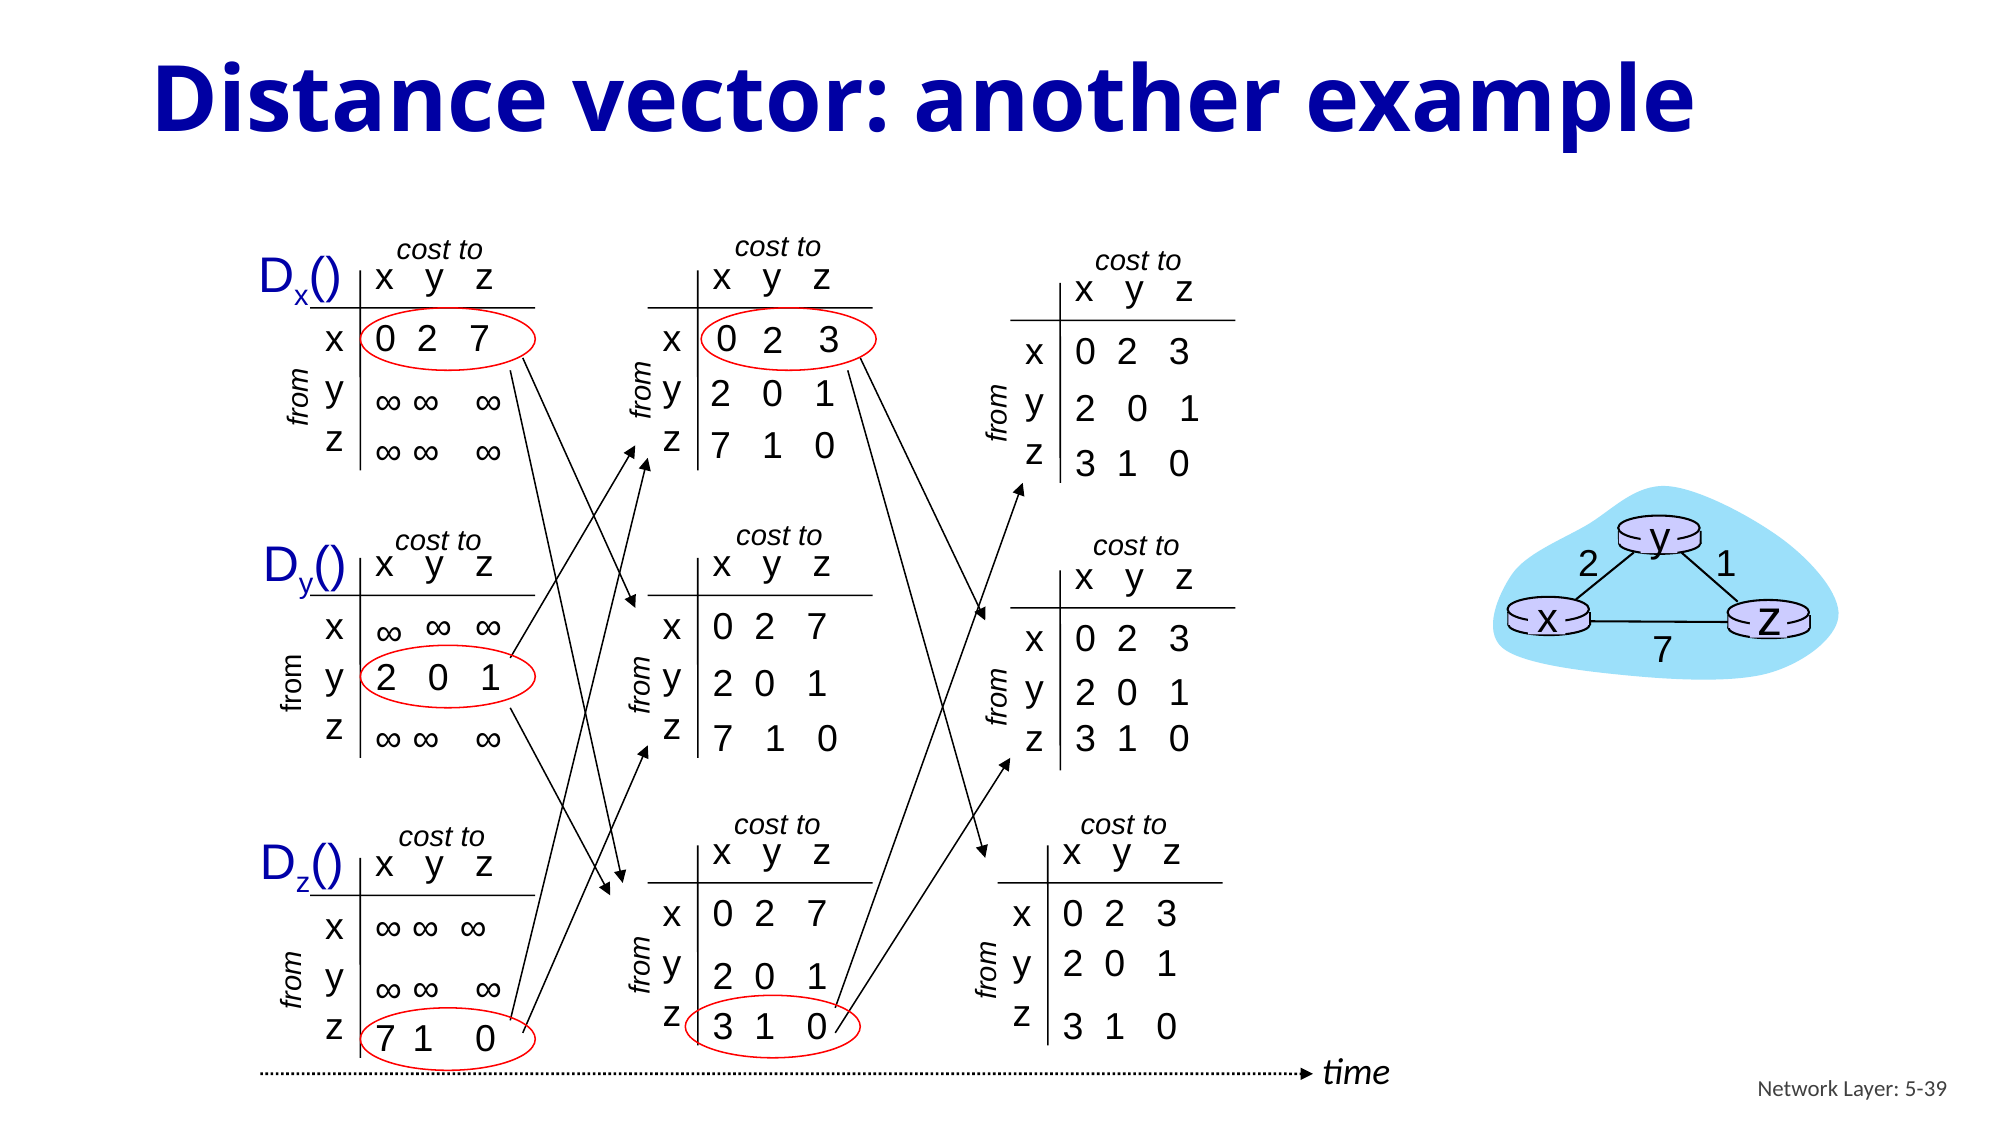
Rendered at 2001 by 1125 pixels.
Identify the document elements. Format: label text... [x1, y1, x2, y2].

text_box 7 [360, 1007, 398, 1035]
text_box ∞ [513, 973, 523, 1018]
text_box time [1307, 1039, 1406, 1100]
text_box from [271, 353, 322, 442]
text_box ∞ [360, 707, 398, 767]
text_box x [310, 899, 359, 944]
text_box z [310, 407, 359, 467]
text_box x y z [360, 244, 510, 305]
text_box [1482, 483, 1841, 683]
text_box 0 2 7 [458, 307, 505, 315]
text_box x [310, 307, 359, 357]
text_box from [264, 935, 310, 1024]
text_box ∞ [460, 707, 517, 767]
text_box ∞ [410, 594, 460, 600]
text_box y [322, 357, 359, 407]
text_box z [310, 994, 359, 1055]
text_box ∞ [512, 998, 517, 1017]
text_box [360, 645, 536, 708]
text_box ∞ [460, 957, 517, 1012]
text_box ∞ 2 0 1 [361, 683, 406, 705]
text_box [595, 867, 611, 896]
text_box ∞ [460, 594, 517, 646]
text_box [1297, 1067, 1307, 1081]
text_box y [310, 644, 359, 694]
text_box [360, 307, 536, 371]
text_box 0 2 7 [360, 343, 403, 367]
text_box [613, 220, 1236, 1058]
text_box ∞ [398, 419, 455, 480]
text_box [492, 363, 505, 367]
text_box cost to [381, 222, 499, 273]
text_box Dz() [244, 826, 359, 899]
text_box 1 [398, 1007, 439, 1013]
text_box 0 [460, 1007, 511, 1016]
text_box x y z [362, 532, 510, 592]
text_box [360, 1007, 536, 1071]
text_box ∞ [455, 957, 460, 1008]
text_box x y z [360, 832, 510, 892]
text_box ∞ 2 0 1 [361, 600, 516, 670]
text_box 7 [360, 1043, 398, 1067]
text_box ∞ ∞ ∞ [360, 895, 523, 956]
text_box 0 2 7 [360, 307, 438, 335]
text_box ∞ [460, 419, 517, 480]
text_box cost to [383, 810, 501, 861]
text_box ∞ [360, 369, 398, 419]
text_box cost to [380, 514, 497, 564]
text_box x [310, 600, 359, 644]
text_box Dy() [247, 527, 362, 600]
text_box ∞ [398, 369, 455, 419]
slide_number Network Layer: 5-39 [1512, 1056, 1963, 1117]
text_box Dx() [243, 238, 357, 312]
text_box ∞ 2 0 1 [490, 697, 516, 705]
text_box ∞ [360, 957, 398, 1007]
text_box z [310, 694, 359, 755]
title Distance vector: another example [135, 28, 1923, 176]
text_box ∞ [360, 419, 398, 480]
text_box ∞ [517, 957, 523, 988]
text_box ∞ [460, 369, 517, 419]
text_box 0 [493, 1062, 511, 1067]
text_box y [310, 944, 359, 994]
text_box ∞ [398, 957, 455, 1007]
text_box ∞ [398, 707, 455, 767]
text_box from [264, 638, 310, 728]
